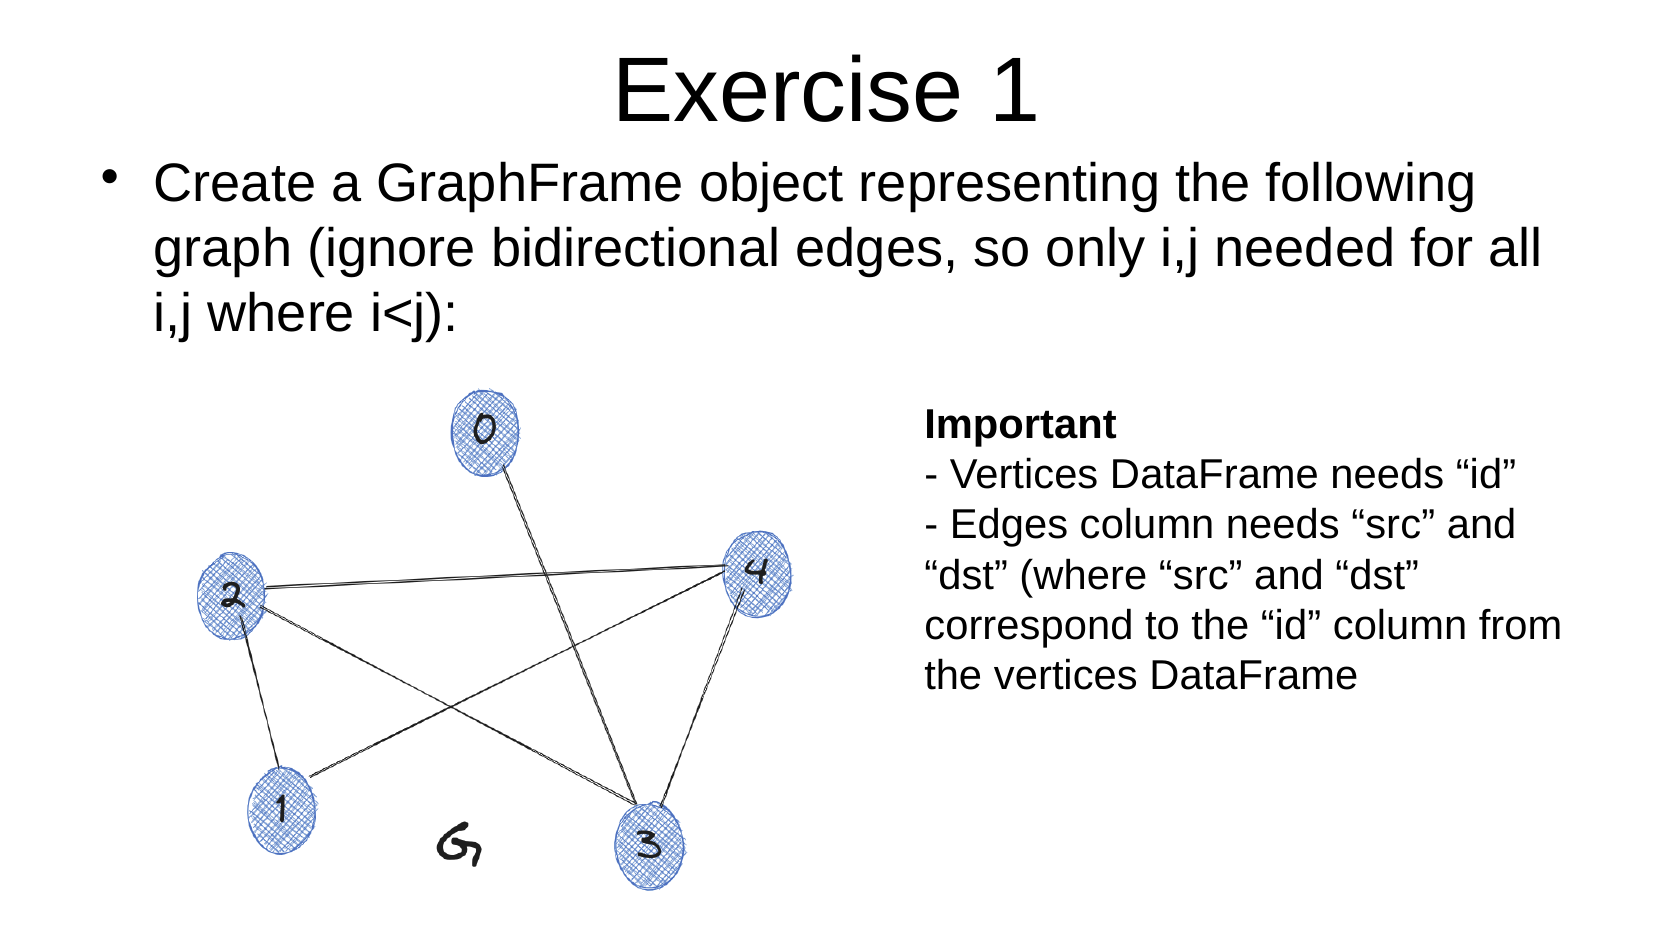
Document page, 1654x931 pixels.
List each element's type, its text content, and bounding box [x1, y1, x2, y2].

text_box Create a GraphFrame object representing the following graph (ignore bidirectional edges, so only i,j needed for all i,j where i<j): [82, 146, 1571, 345]
picture [134, 355, 825, 900]
text_box Important - Vertices DataFrame needs “id” - Edges column needs “src” and “dst” (where “src” and “dst” correspond to the “id” column from the vertices DataFrame [909, 389, 1590, 780]
text_box Exercise 1 [82, 7, 1571, 146]
